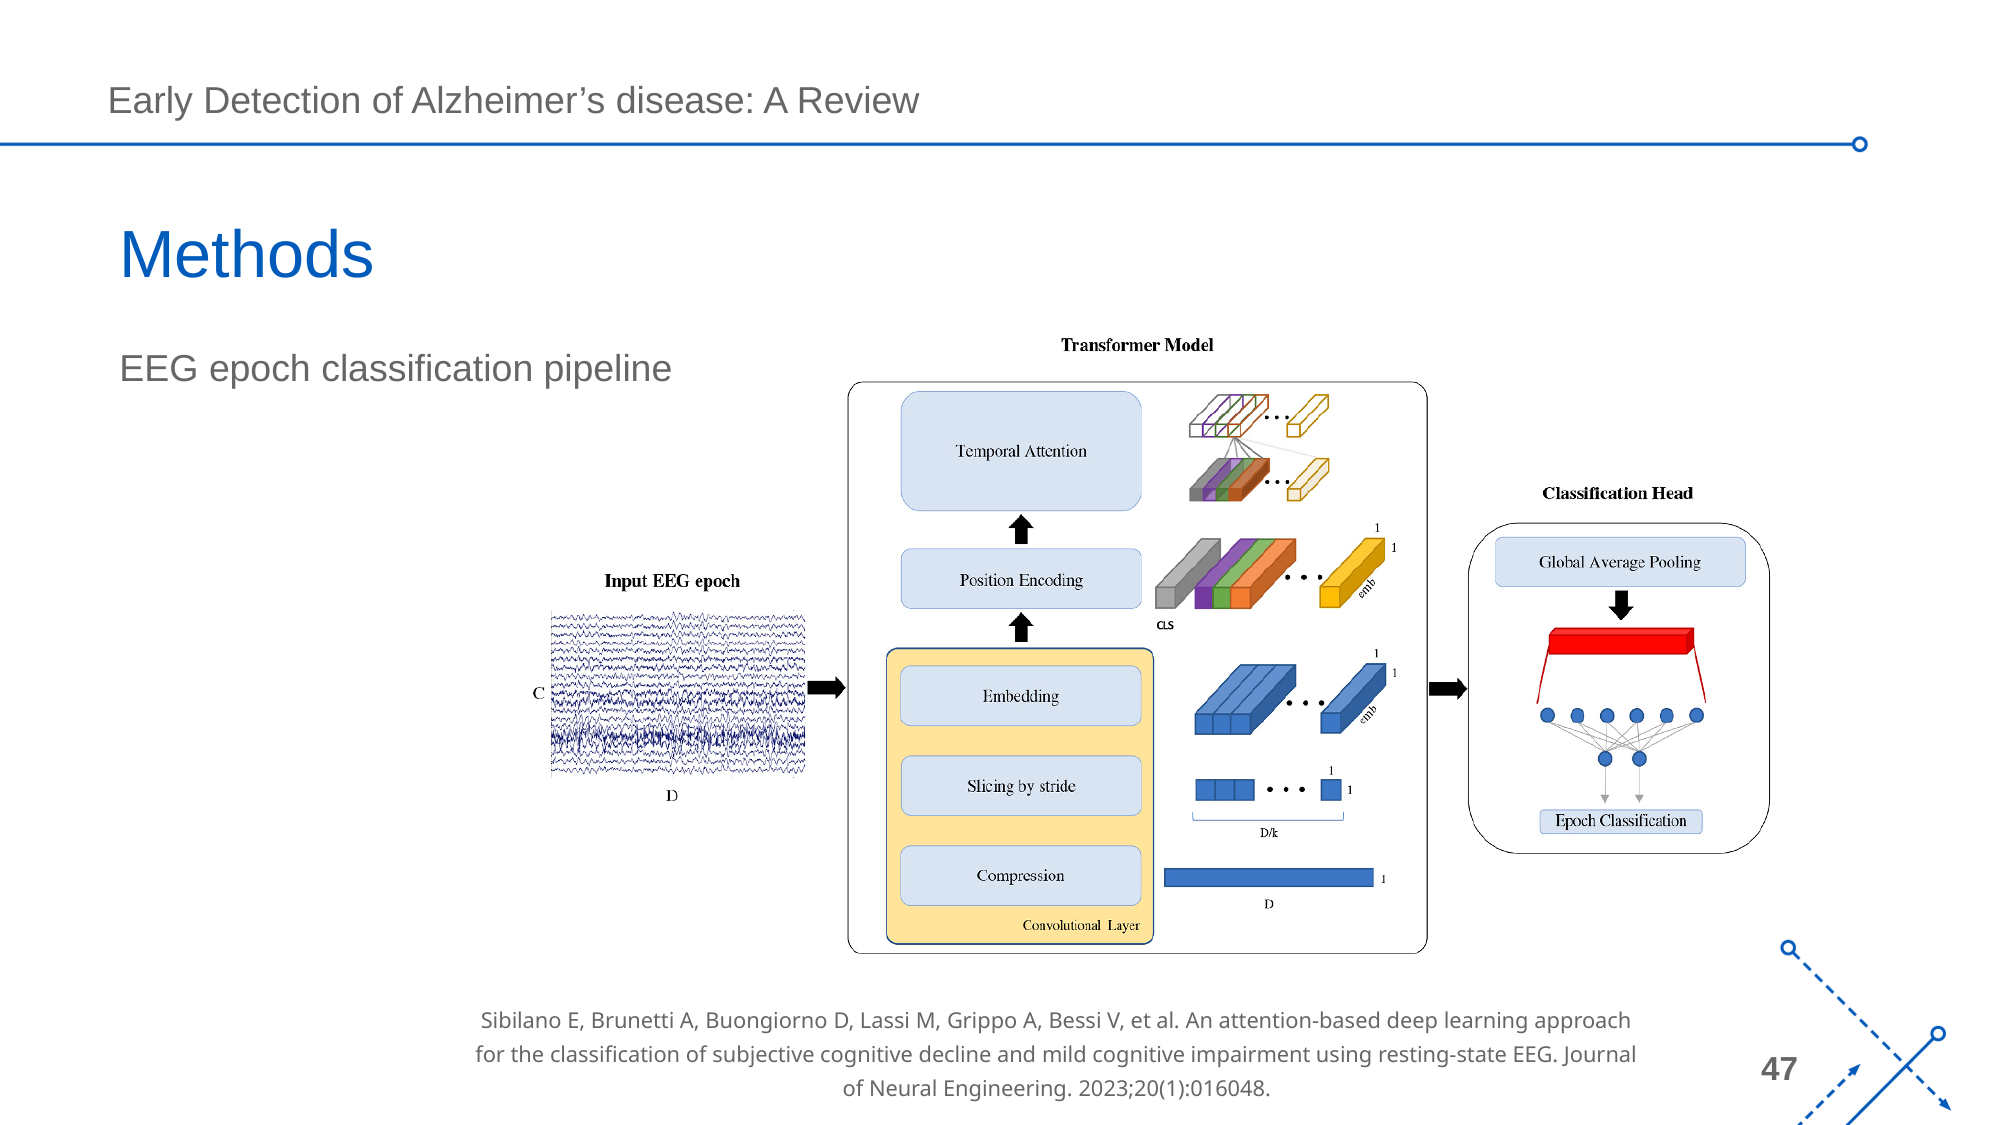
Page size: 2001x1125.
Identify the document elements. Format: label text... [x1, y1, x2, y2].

text_box EEG epoch classification pipeline [104, 336, 533, 397]
title Methods [104, 211, 1665, 299]
text_box Sibilano E, Brunetti A, Buongiorno D, Lassi M, Grippo A, Bessi V, et al. An attention-based deep learning approach for the classification of subjective cognitive decline and mild cognitive impairment using resting-state EEG. Journal of Neural Engineering. 2023;20(1):016048. [449, 991, 1665, 1111]
picture [0, 0, 2001, 1125]
